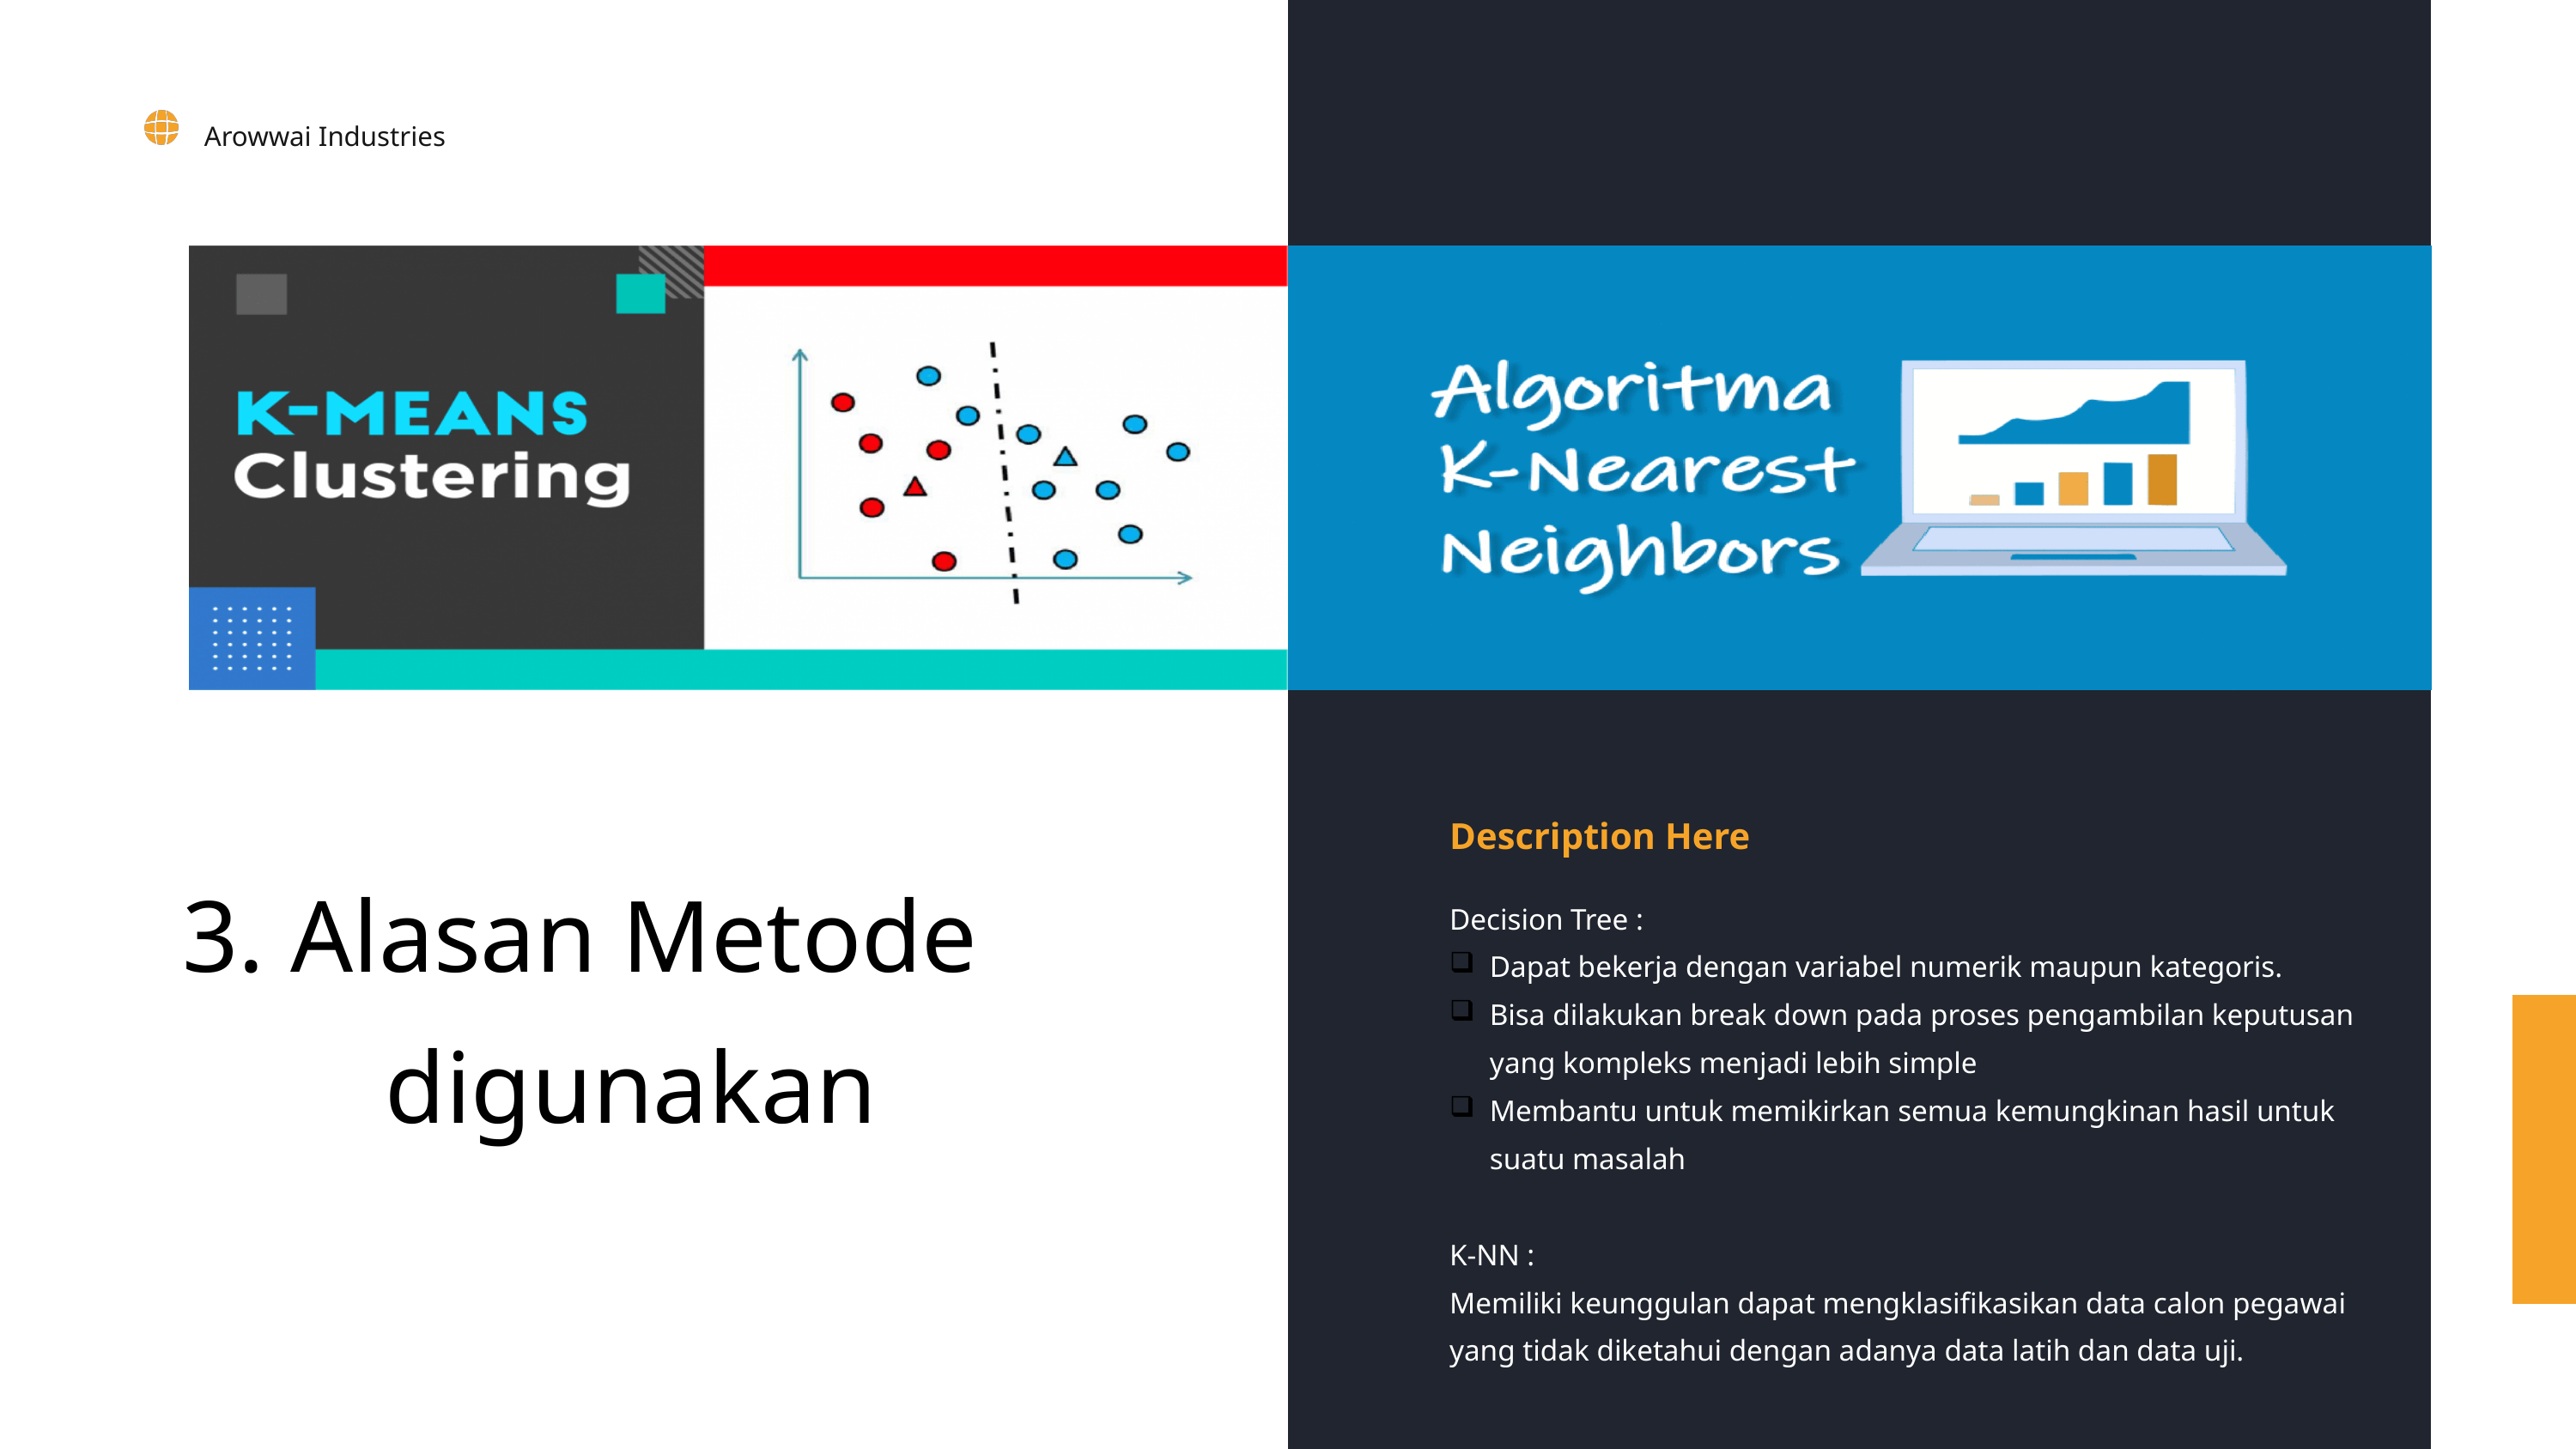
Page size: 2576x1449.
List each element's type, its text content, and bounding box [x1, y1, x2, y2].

picture [1617, 524, 1665, 576]
picture [1662, 366, 1713, 410]
picture [1684, 456, 1720, 492]
picture [1783, 374, 1831, 410]
picture [1648, 374, 1659, 410]
picture [1513, 374, 1561, 431]
picture [1608, 374, 1643, 410]
picture [1761, 537, 1798, 573]
picture [1431, 365, 1492, 417]
picture [1501, 537, 1543, 573]
picture [1564, 377, 1603, 409]
picture [1544, 525, 1557, 532]
picture [1716, 373, 1779, 411]
picture [1588, 456, 1630, 492]
text_box Arowwai Industries [204, 106, 537, 152]
picture [1529, 448, 1579, 492]
picture [1718, 540, 1758, 573]
picture [1441, 440, 1492, 493]
text_box Description Here [1449, 796, 2269, 857]
text_box Decision Tree : Dapat bekerja dengan variabel numerik maupun kategoris. Bisa dilakukan break down pada proses pengambilan keputusan yang kompleks menjadi lebih simple Membantu untuk memikirkan semua kemungkinan hasil untuk suatu masalah K-NN : Memiliki keunggulan dapat mengklasifikasikan data calon pegawai yang tidak diketahui dengan adanya data latih dan data uji. [1449, 887, 2404, 1416]
text_box [1288, 0, 2432, 245]
picture [1631, 457, 1678, 492]
picture [1722, 456, 1764, 492]
picture [189, 245, 1287, 690]
picture [1644, 362, 1656, 369]
picture [1565, 537, 1613, 594]
picture [1671, 521, 1717, 573]
text_box 3. Alasan Metode digunakan [106, 840, 1182, 1143]
picture [1765, 456, 1806, 494]
picture [1547, 537, 1559, 574]
picture [1804, 446, 1856, 492]
picture [144, 110, 179, 145]
text_box [1288, 696, 2432, 1449]
text_box [2512, 994, 2576, 1304]
picture [1800, 537, 1839, 574]
picture [1442, 530, 1492, 573]
picture [1490, 469, 1519, 477]
picture [1861, 361, 2287, 575]
picture [1497, 360, 1510, 409]
